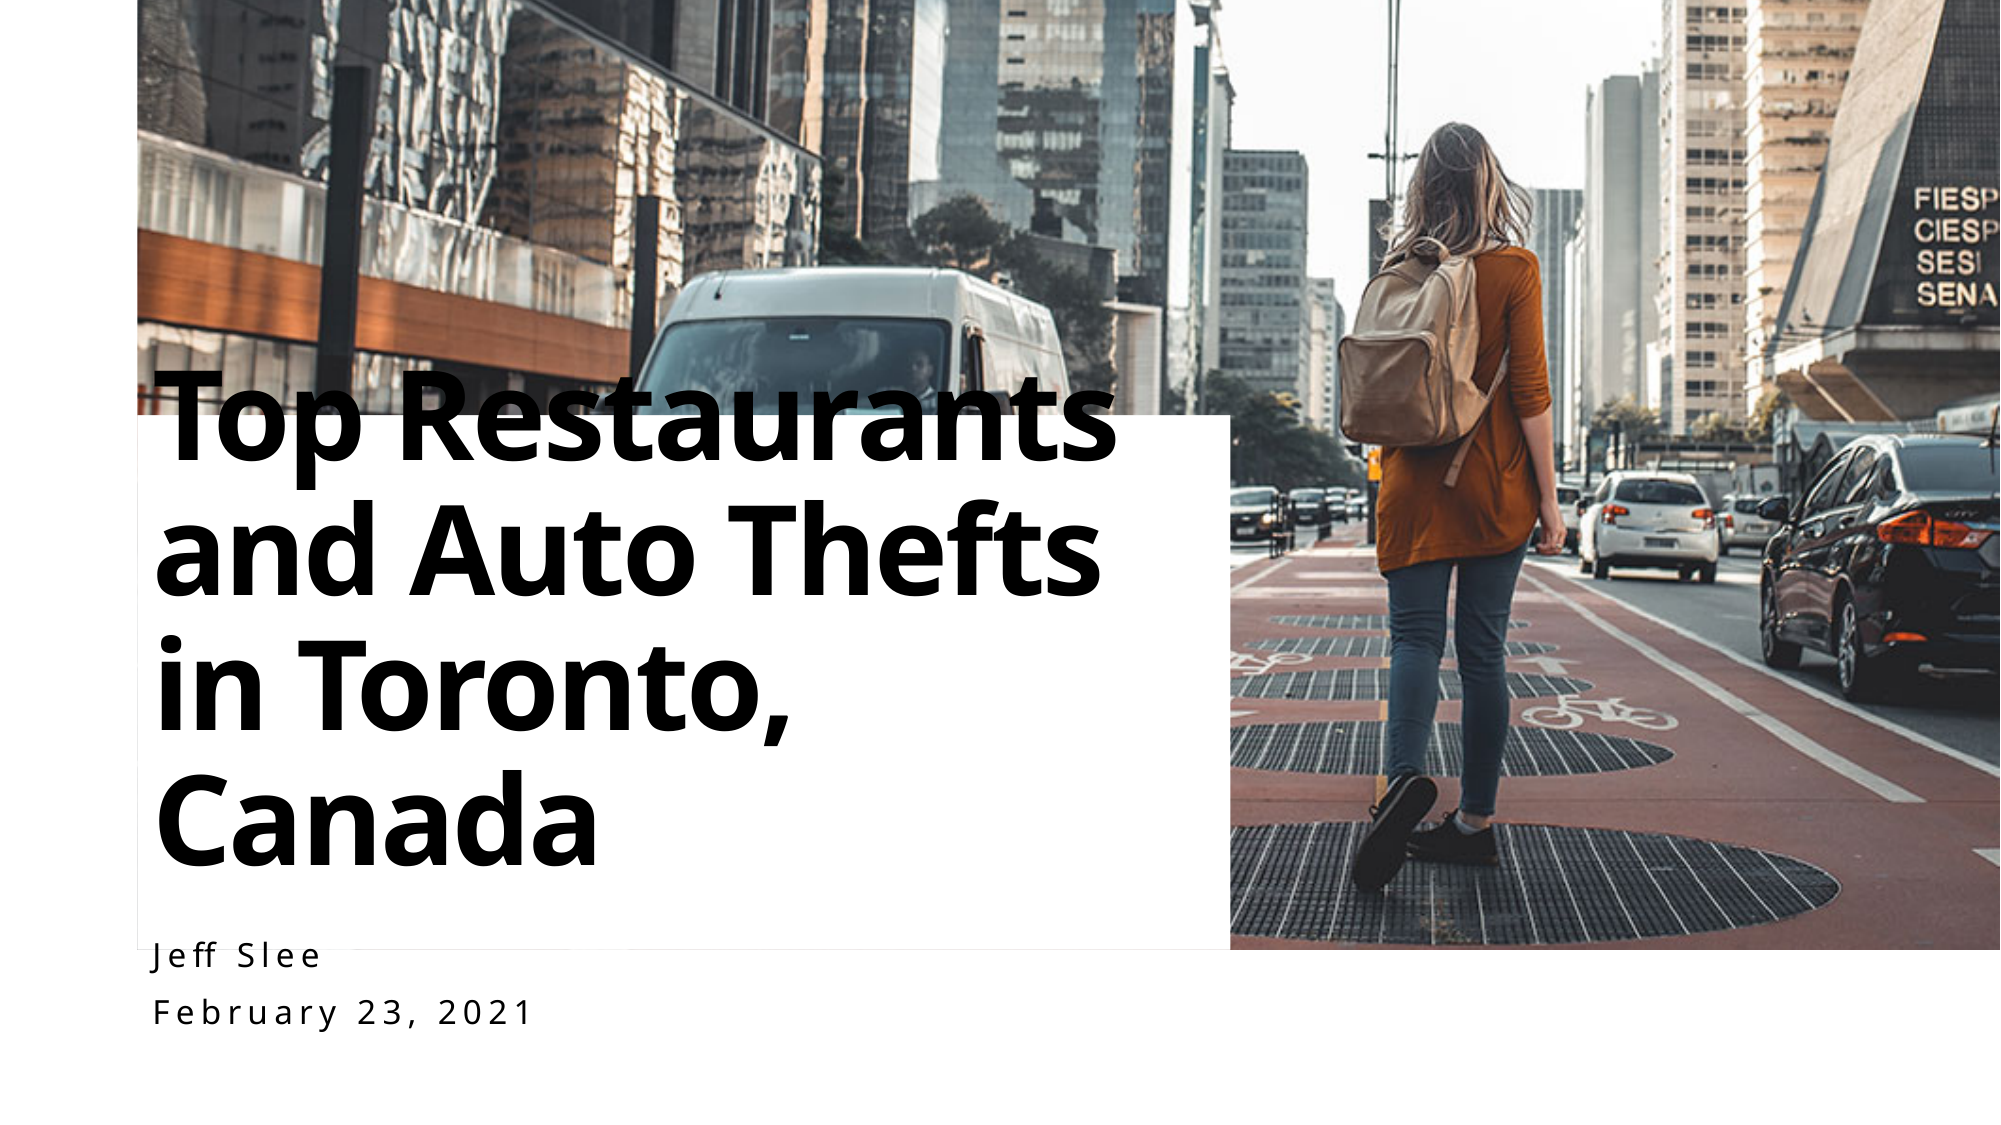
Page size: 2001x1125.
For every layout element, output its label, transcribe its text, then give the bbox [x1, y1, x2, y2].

picture [137, 0, 2000, 950]
list Jeff Slee February 23, 2021 [137, 950, 1212, 1056]
